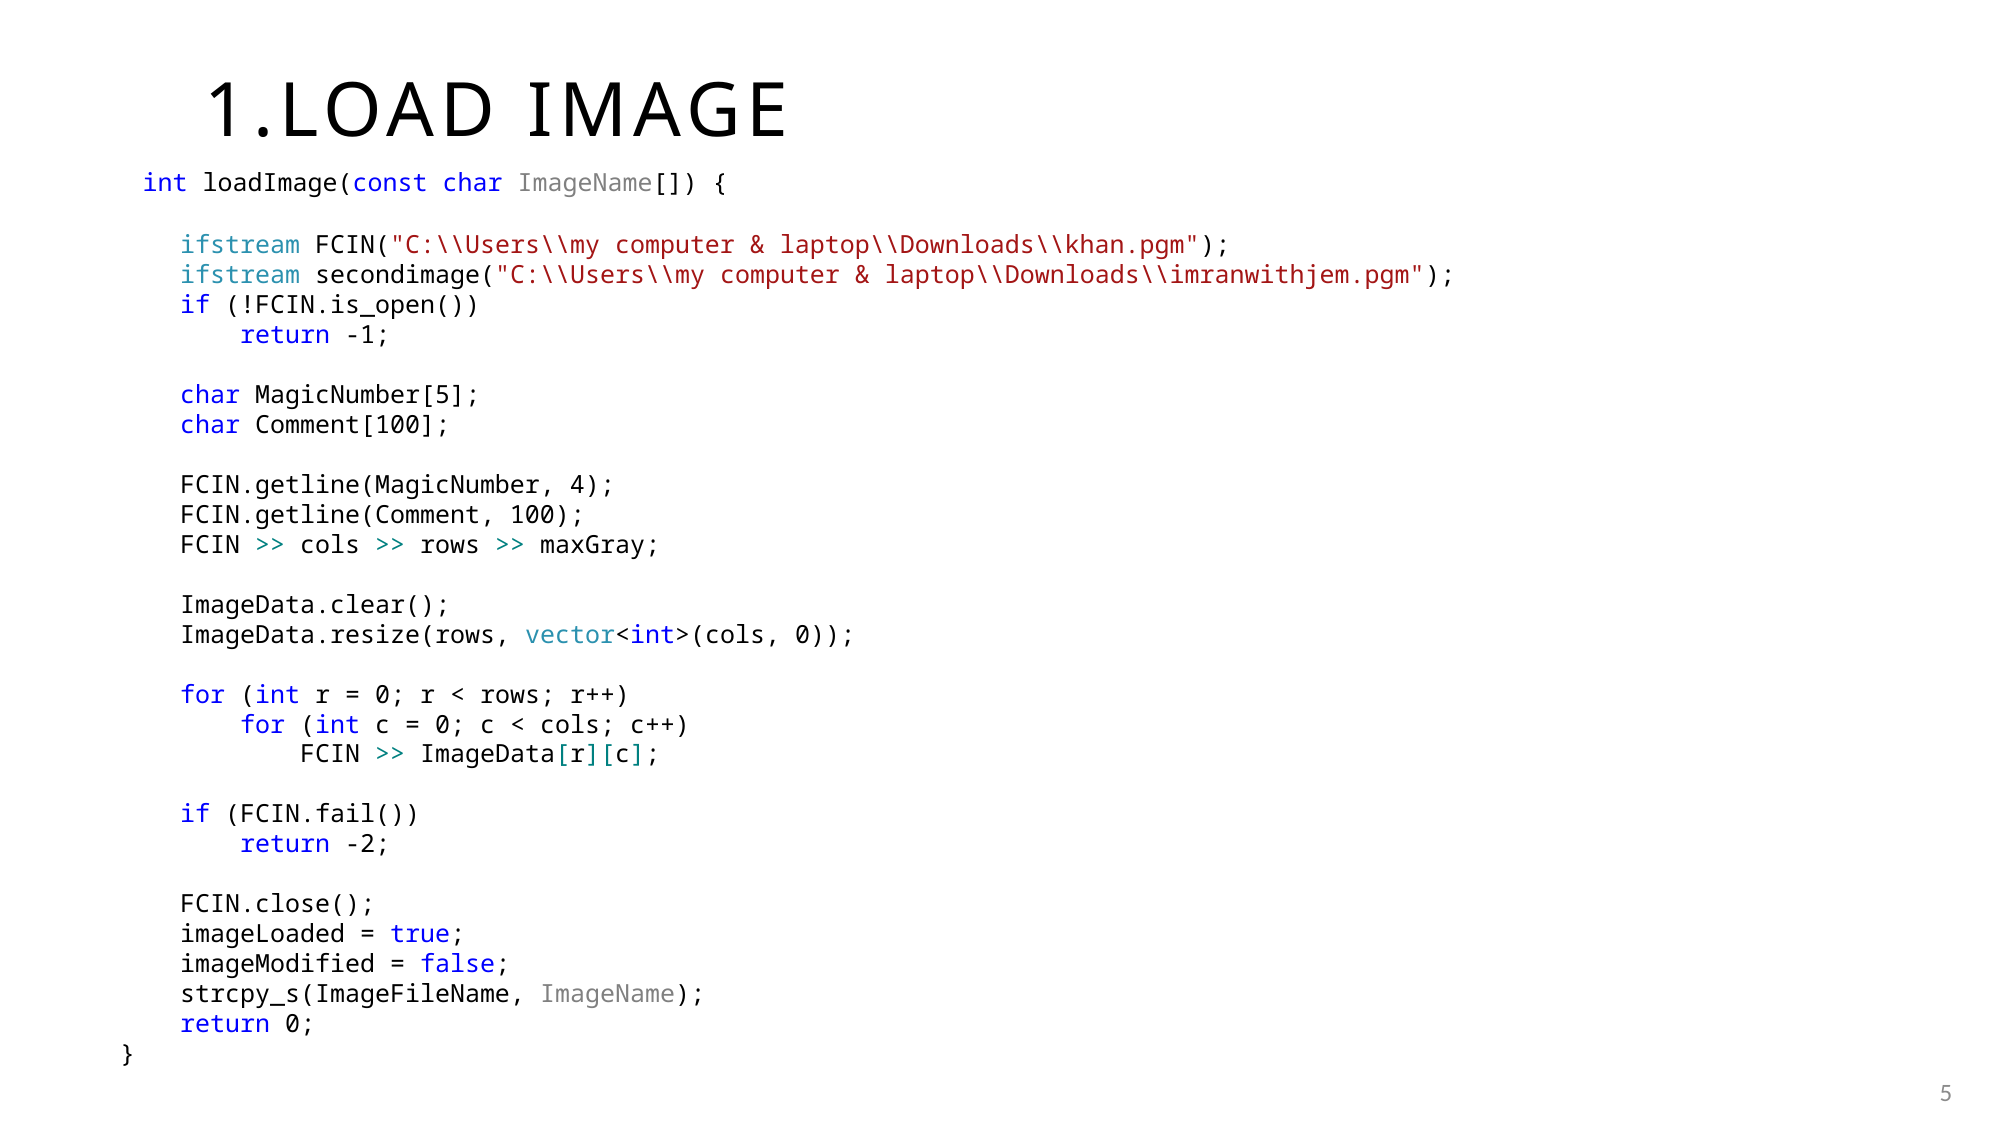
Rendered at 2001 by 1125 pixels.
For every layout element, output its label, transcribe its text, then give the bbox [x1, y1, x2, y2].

title 1.LOAD IMAGE [36, 39, 957, 174]
slide_number 5 [1894, 1061, 1968, 1121]
text_box int loadImage(const char ImageName[]) { ifstream FCIN("C:\\Users\\my computer & laptop\\Downloads\\khan.pgm"); ifstream secondimage("C:\\Users\\my computer & laptop\\Downloads\\imranwithjem.pgm"); if (!FCIN.is_open()) return -1; char MagicNumber[5]; char Comment[100]; FCIN.getline(MagicNumber, 4); FCIN.getline(Comment, 100); FCIN >> cols >> rows >> maxGray; ImageData.clear(); ImageData.resize(rows, vector<int>(cols, 0)); for (int r = 0; r < rows; r++) for (int c = 0; c < cols; c++) FCIN >> ImageData[r][c]; if (FCIN.fail()) return -2; FCIN.close(); imageLoaded = true; imageModified = false; strcpy_s(ImageFileName, ImageName); return 0; } [105, 146, 1895, 1075]
